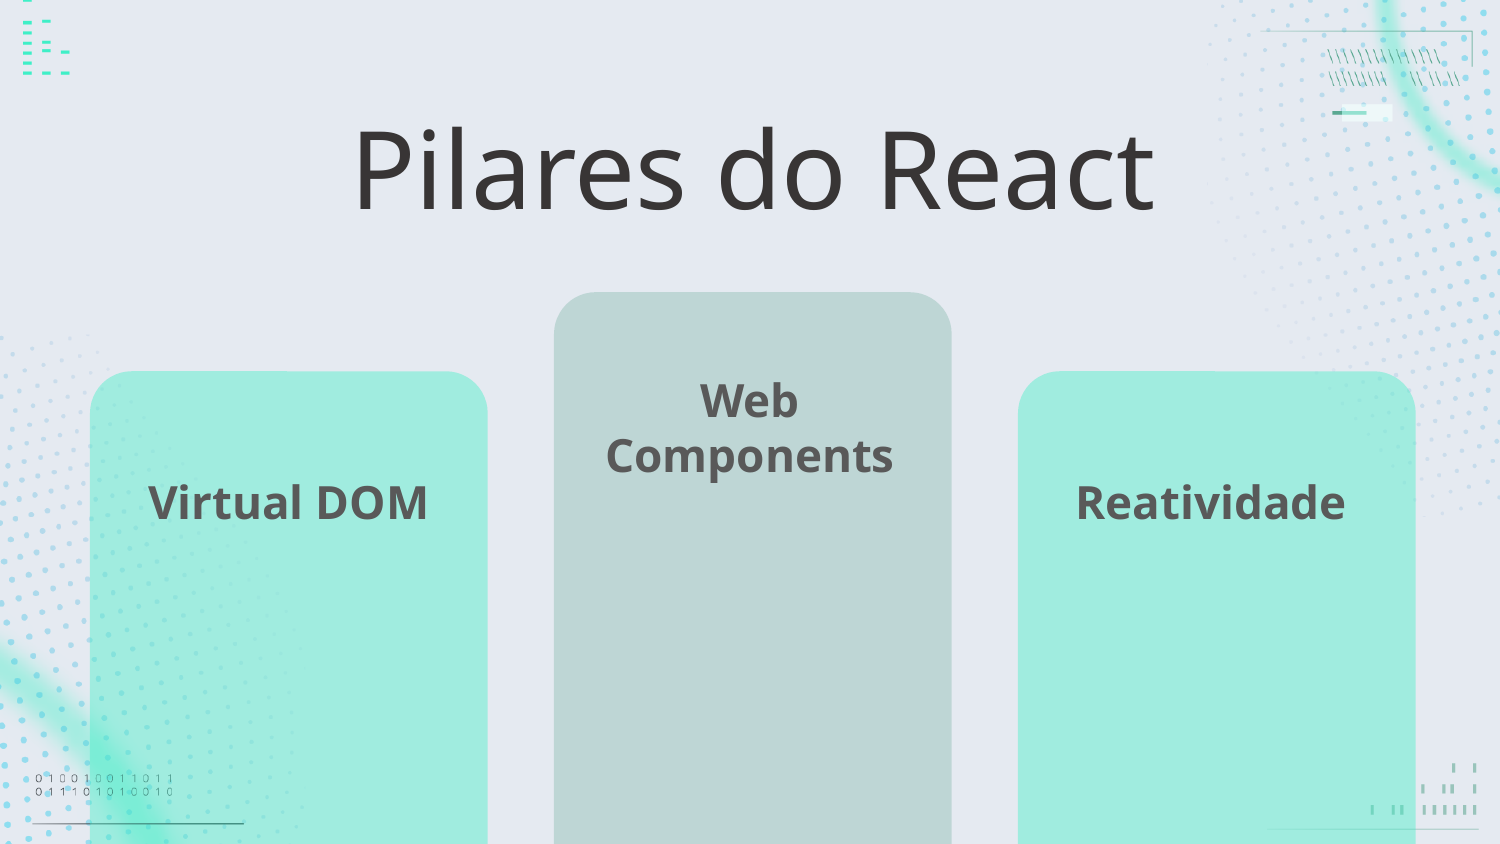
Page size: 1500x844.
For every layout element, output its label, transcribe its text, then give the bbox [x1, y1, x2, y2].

text_box [1017, 371, 1416, 844]
picture [0, 0, 1500, 844]
subtitle Virtual DOM [95, 458, 482, 589]
text_box [89, 371, 488, 844]
subtitle Reatividade [1018, 458, 1405, 589]
text_box [553, 292, 952, 844]
subtitle Web Components [556, 356, 943, 487]
title Pilares do React [54, 82, 1452, 247]
